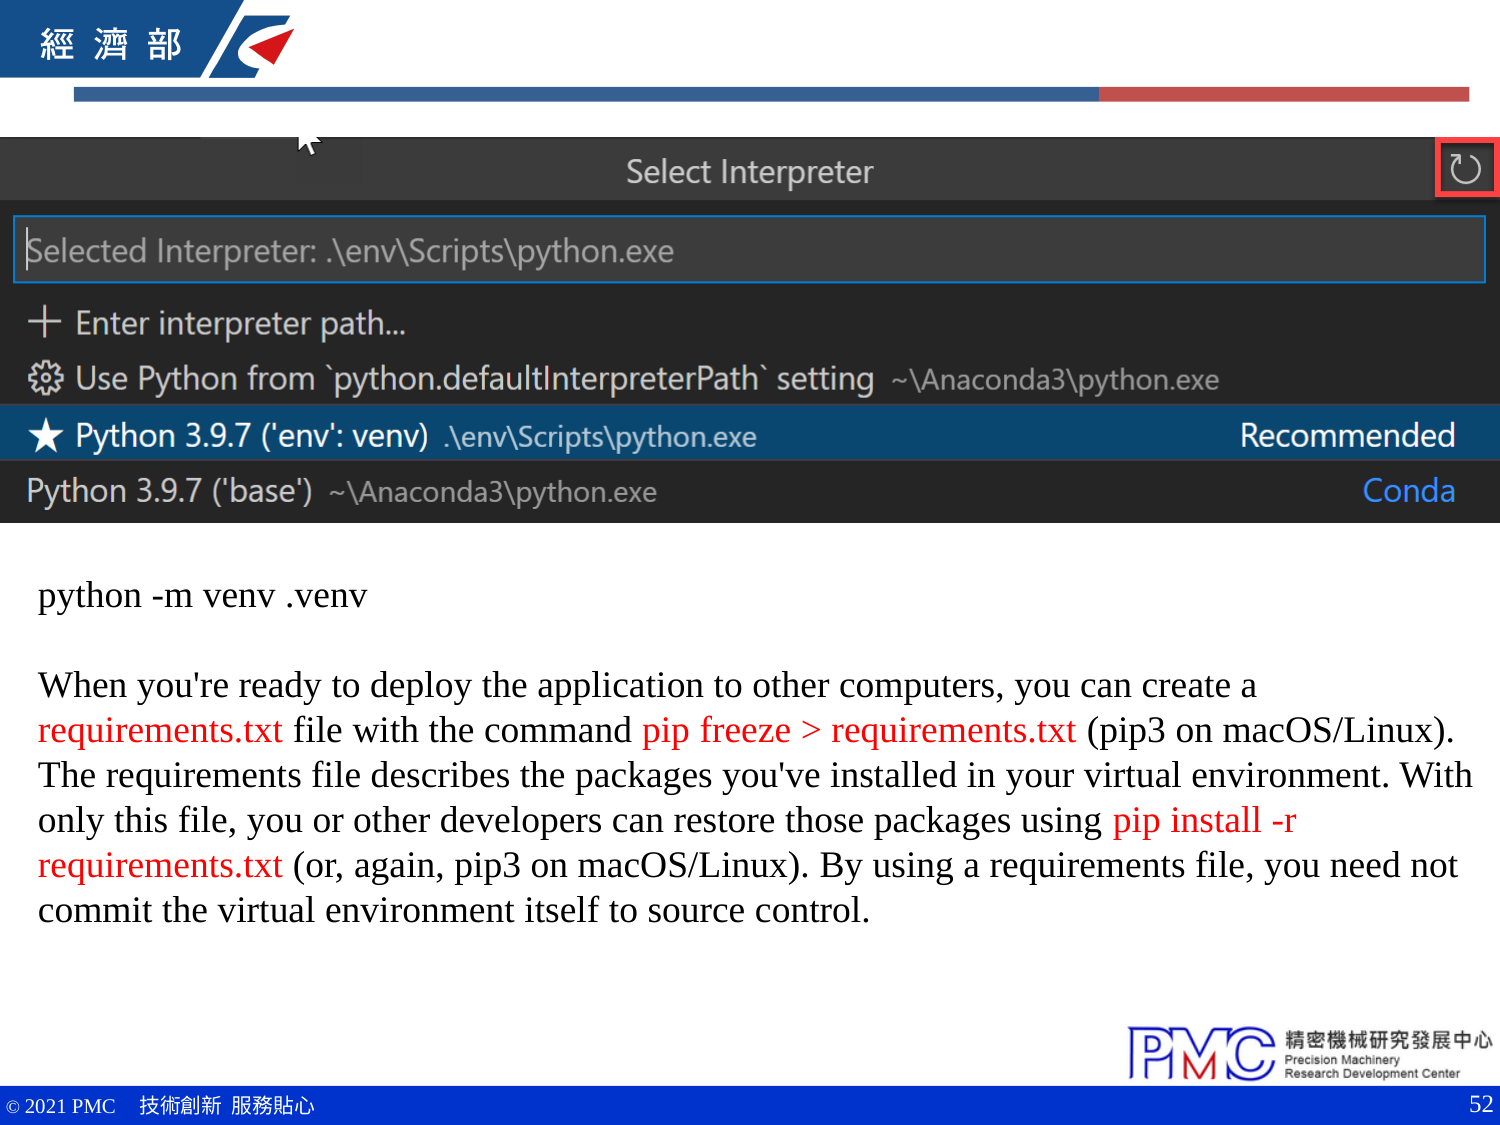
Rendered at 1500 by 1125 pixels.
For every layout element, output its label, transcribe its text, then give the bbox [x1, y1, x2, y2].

picture [0, 0, 294, 78]
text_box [73, 86, 1470, 102]
text_box Create a virtual environment in the terminal: python -m venv .venv When you're ready to deploy the application to other computers, you can create a requirements.txt file with the command pip freeze > requirements.txt (pip3 on macOS/Linux). The requirements file describes the packages you've installed in your virtual environment. With only this file, you or other developers can restore those packages using pip install -r requirements.txt (or, again, pip3 on macOS/Linux). By using a requirements file, you need not commit the virtual environment itself to source control. [23, 530, 1500, 1028]
picture [1126, 1028, 1493, 1083]
picture [0, 136, 1500, 524]
slide_number 52 [1439, 1086, 1500, 1124]
